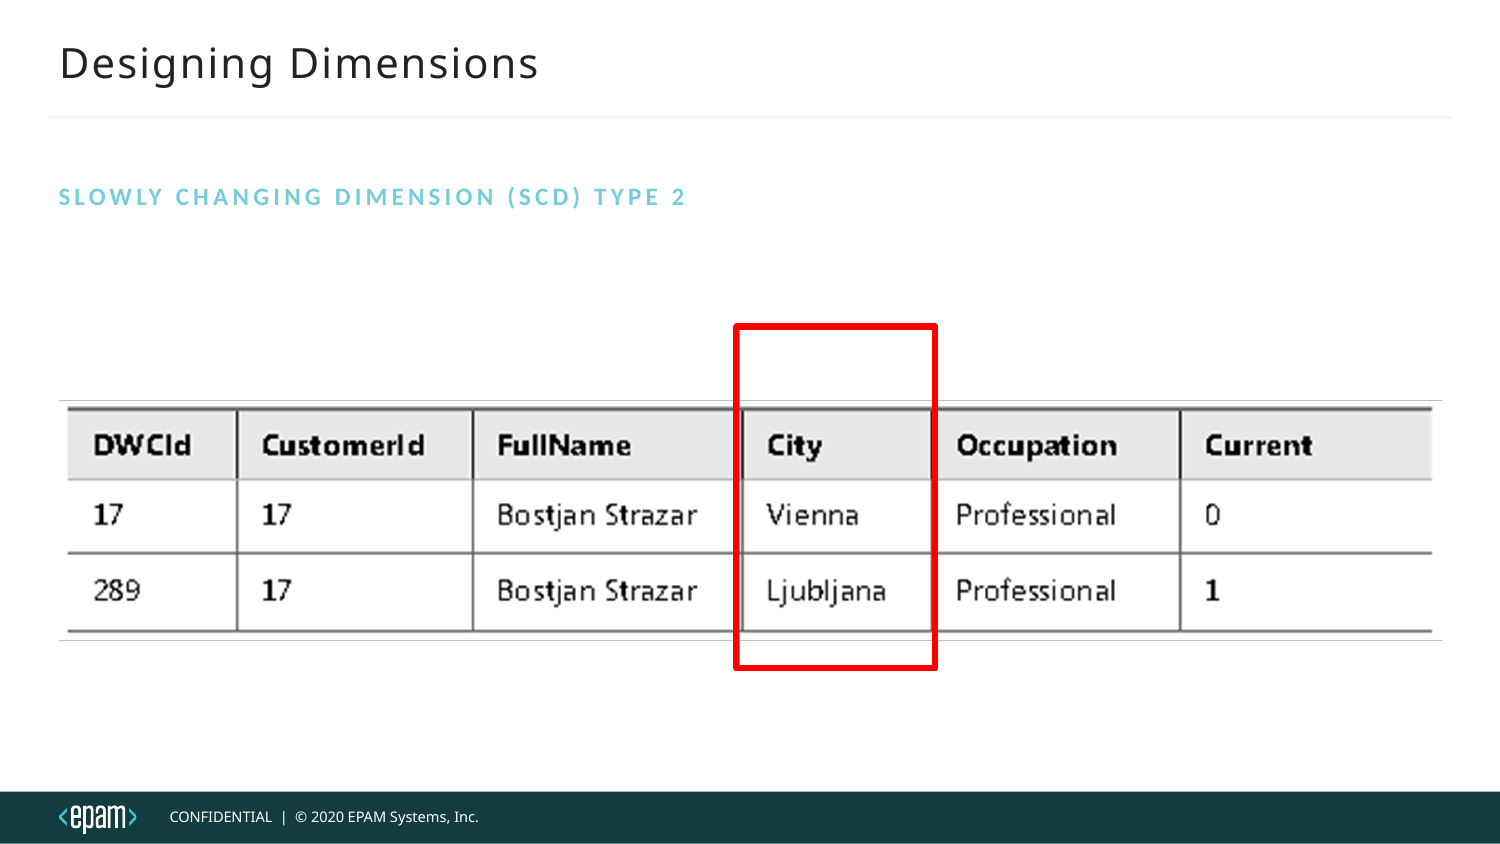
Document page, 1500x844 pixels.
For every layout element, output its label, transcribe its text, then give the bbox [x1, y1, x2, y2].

title Designing Dimensions [59, 37, 1442, 87]
picture [59, 323, 1442, 671]
list Slowly Changing Dimension (SCD) Type 2 [58, 177, 1442, 234]
